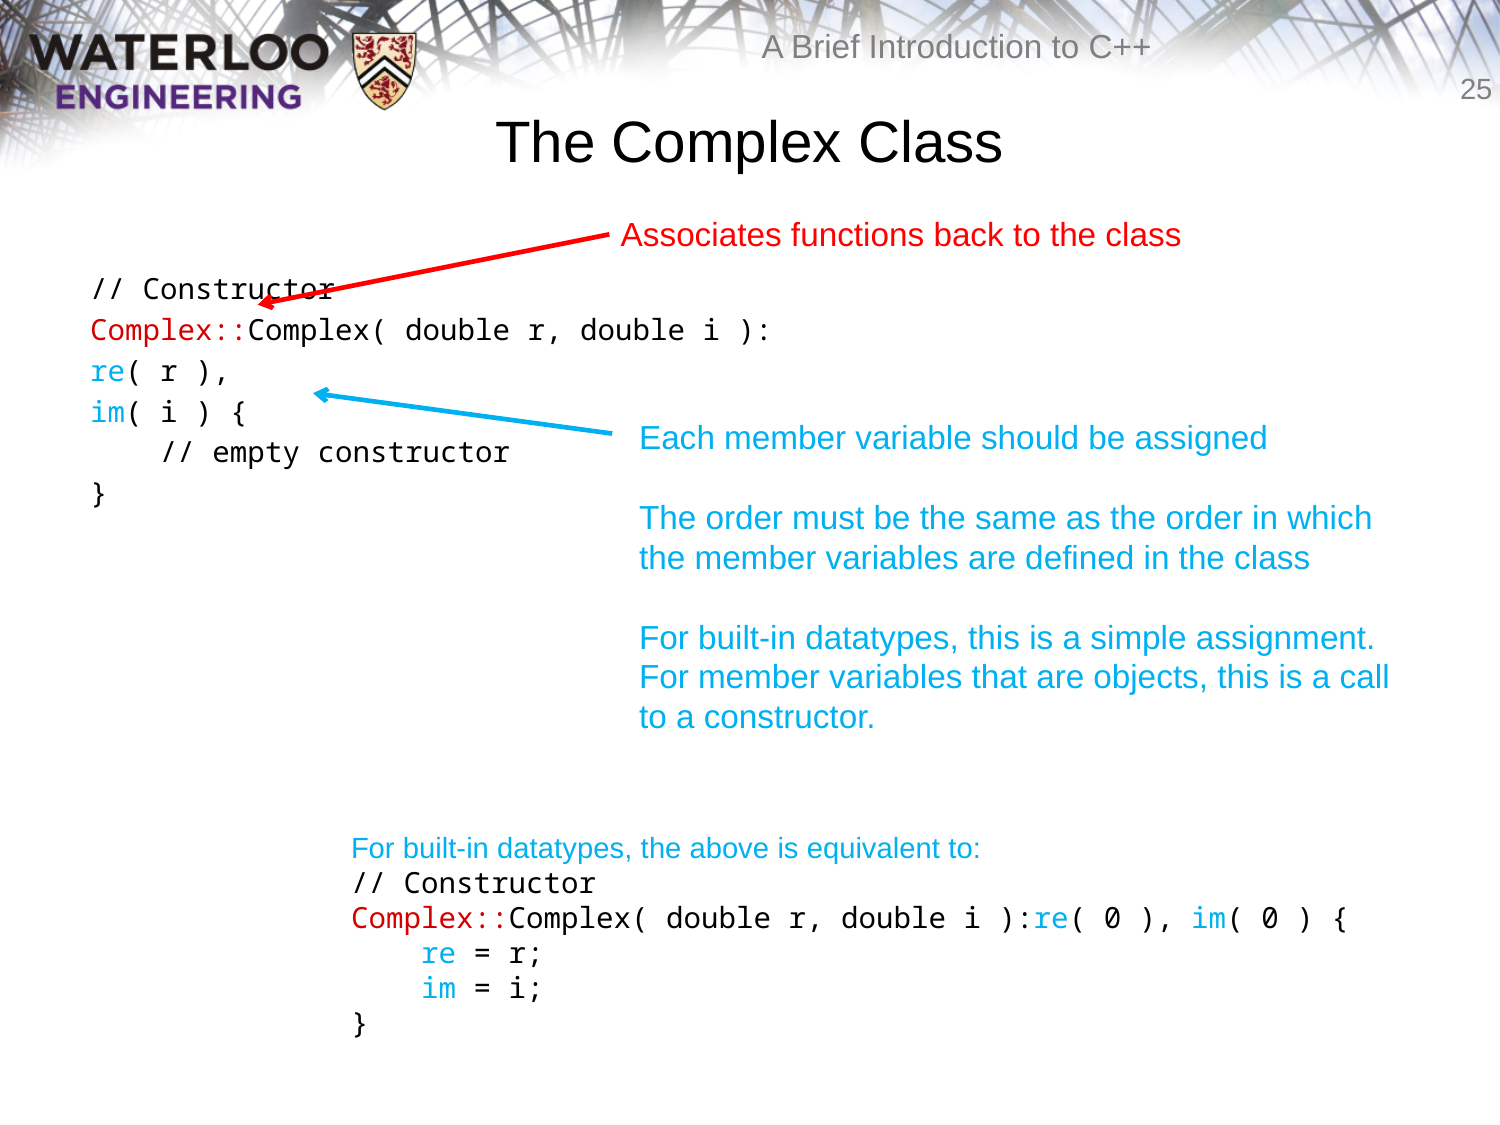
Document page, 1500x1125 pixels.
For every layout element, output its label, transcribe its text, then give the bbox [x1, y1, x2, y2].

text_box Associates functions back to the class [605, 206, 1198, 261]
title The Complex Class [74, 44, 1426, 233]
picture [0, 0, 1500, 1125]
text_box For built-in datatypes, the above is equivalent to: // Constructor Complex::Complex( double r, double i ):re( 0 ), im( 0 ) { re = r; im = i; } [336, 822, 1388, 1047]
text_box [312, 392, 613, 434]
text_box Each member variable should be assigned The order must be the same as the order in which the member variables are defined in the class For built-in datatypes, this is a simple assignment. For member variables that are objects, this is a call to a constructor. [624, 408, 1407, 743]
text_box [257, 234, 610, 305]
list // Constructor Complex::Complex( double r, double i ): re( r ), im( i ) { // empty constructor } [74, 262, 1426, 1006]
